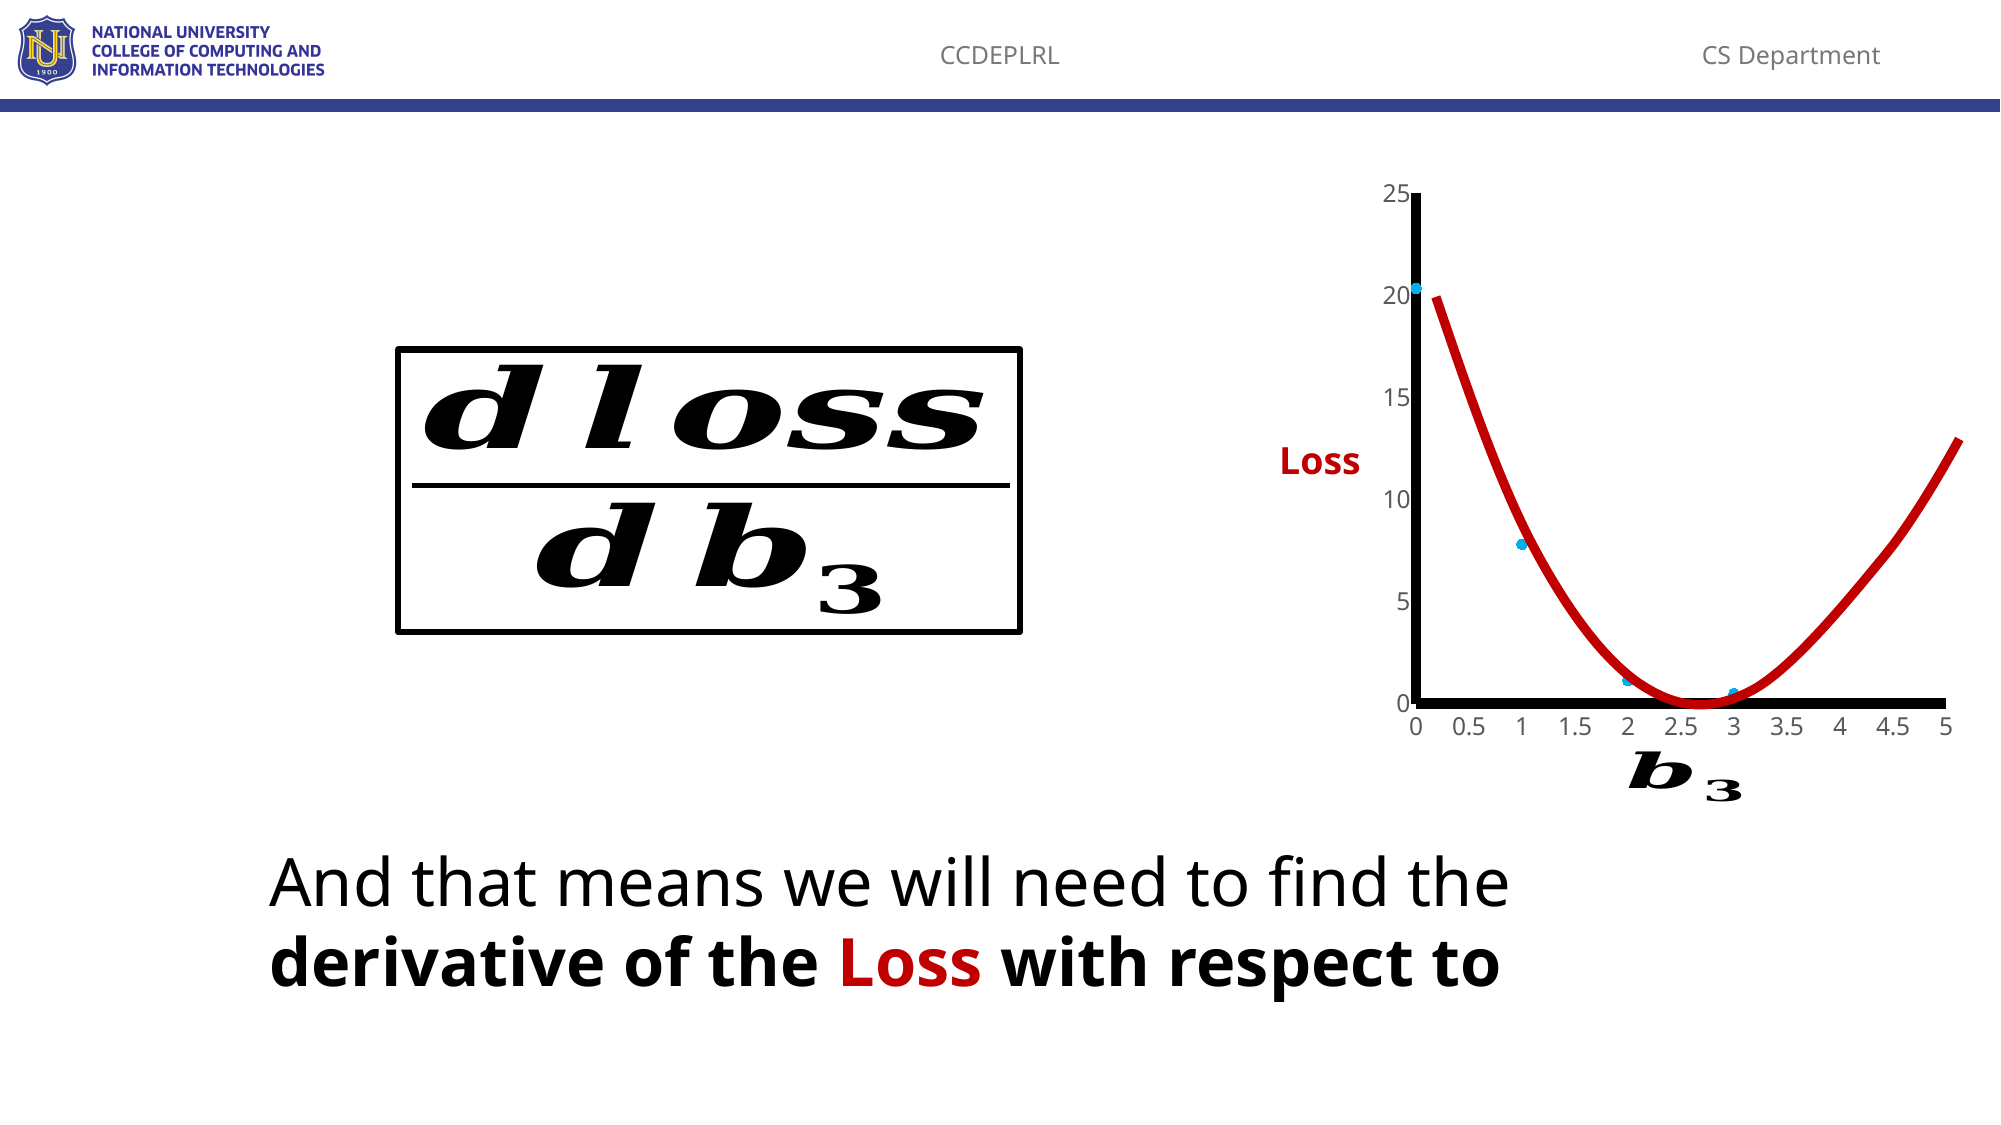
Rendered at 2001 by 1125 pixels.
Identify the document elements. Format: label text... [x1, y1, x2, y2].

text_box Loss [1264, 429, 1382, 490]
picture [0, 0, 337, 99]
text_box [1954, 437, 1961, 452]
chart [1382, 175, 1954, 746]
